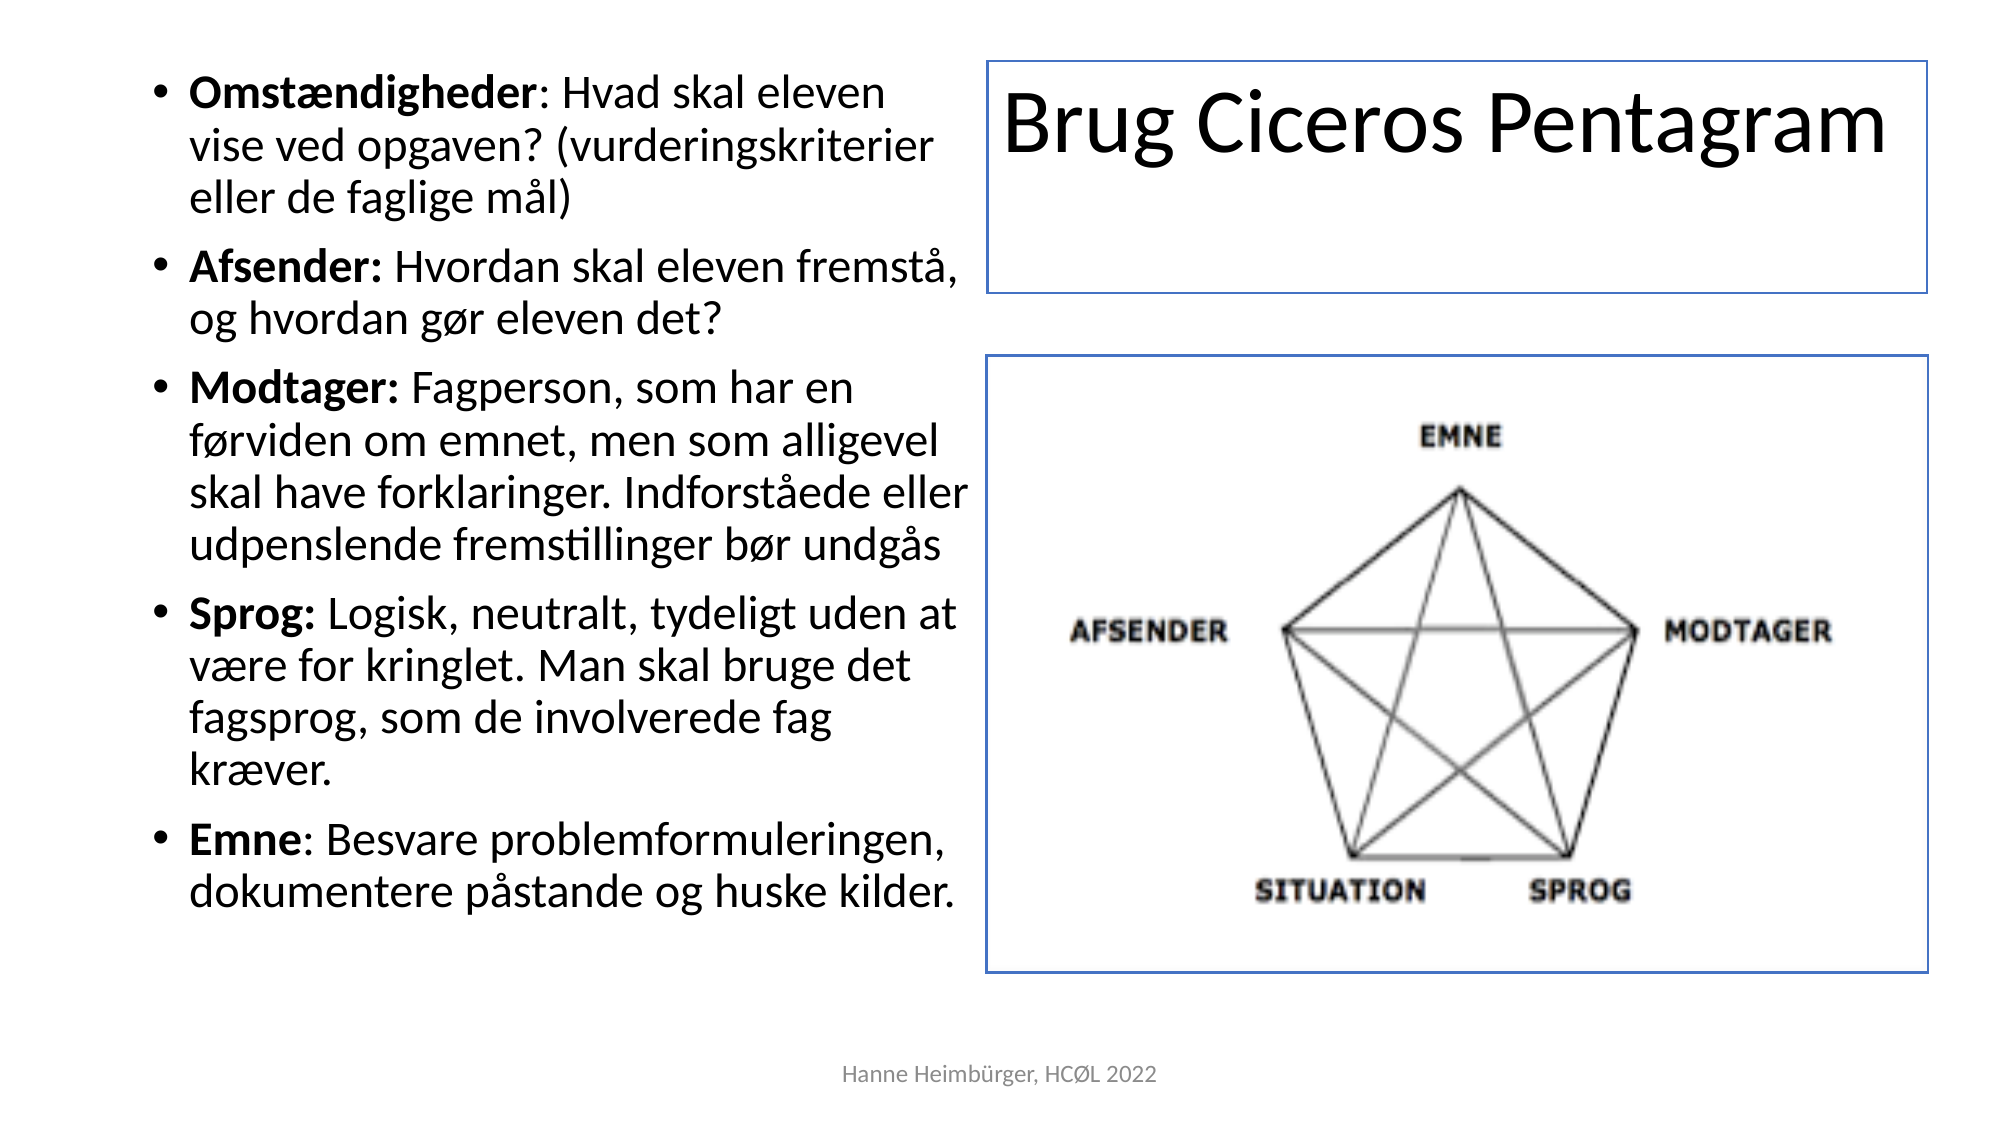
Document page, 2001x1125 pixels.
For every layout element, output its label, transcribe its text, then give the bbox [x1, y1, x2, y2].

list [987, 356, 1927, 972]
title Brug Ciceros Pentagram [988, 60, 1928, 294]
list Omstændigheder: Hvad skal eleven vise ved opgaven? (vurderingskriterier eller de faglige mål) Afsender: Hvordan skal eleven fremstå, og hvordan gør eleven det? Modtager: Fagperson, som har en førviden om emnet, men som alligevel skal have forklaringer. Indforståede eller udpenslende fremstillinger bør undgås Sprog: Logisk, neutralt, tydeligt uden at være for kringlet. Man skal bruge det fagsprog, som de involverede fag kræver. Emne: Besvare problemformuleringen, dokumentere påstande og huske kilder. [137, 59, 988, 1014]
footer Hanne Heimbürger, HCØL 2022 [662, 1042, 1338, 1103]
